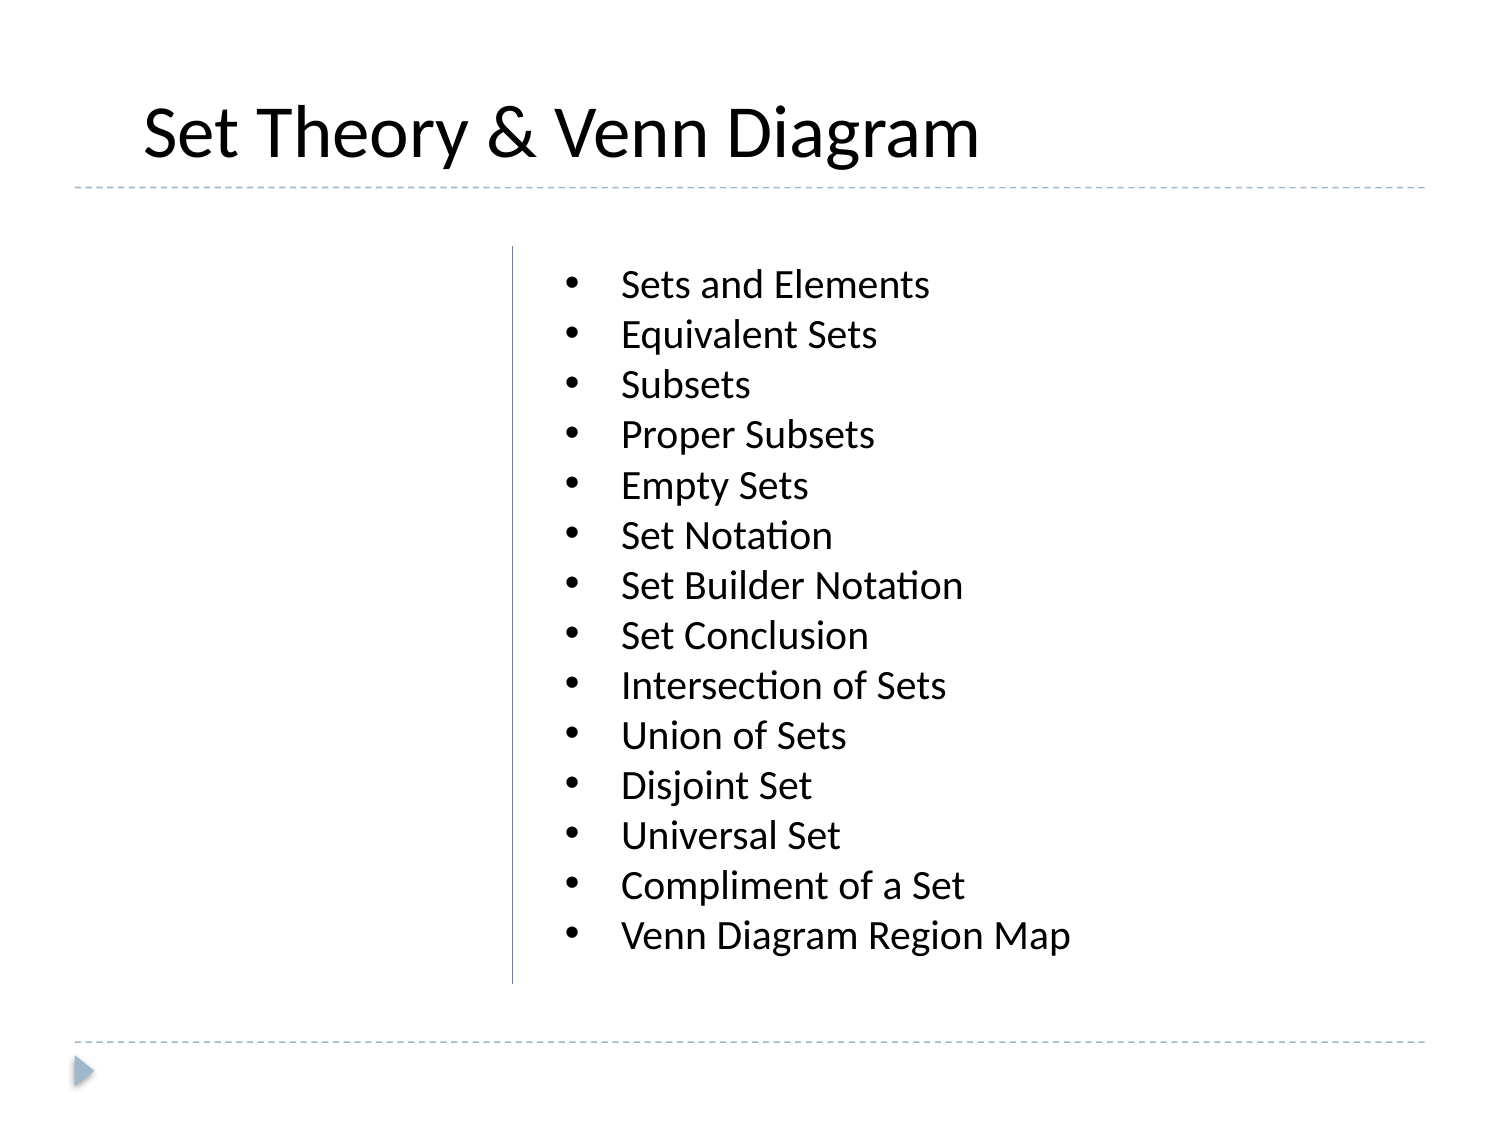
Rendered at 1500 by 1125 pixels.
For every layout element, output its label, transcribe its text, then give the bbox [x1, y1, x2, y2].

text_box Set Theory & Venn Diagram [128, 74, 998, 180]
text_box Sets and Elements Equivalent Sets Subsets Proper Subsets Empty Sets Set Notation Set Builder Notation Set Conclusion Intersection of Sets Union of Sets Disjoint Set Universal Set Compliment of a Set Venn Diagram Region Map [549, 249, 1188, 965]
